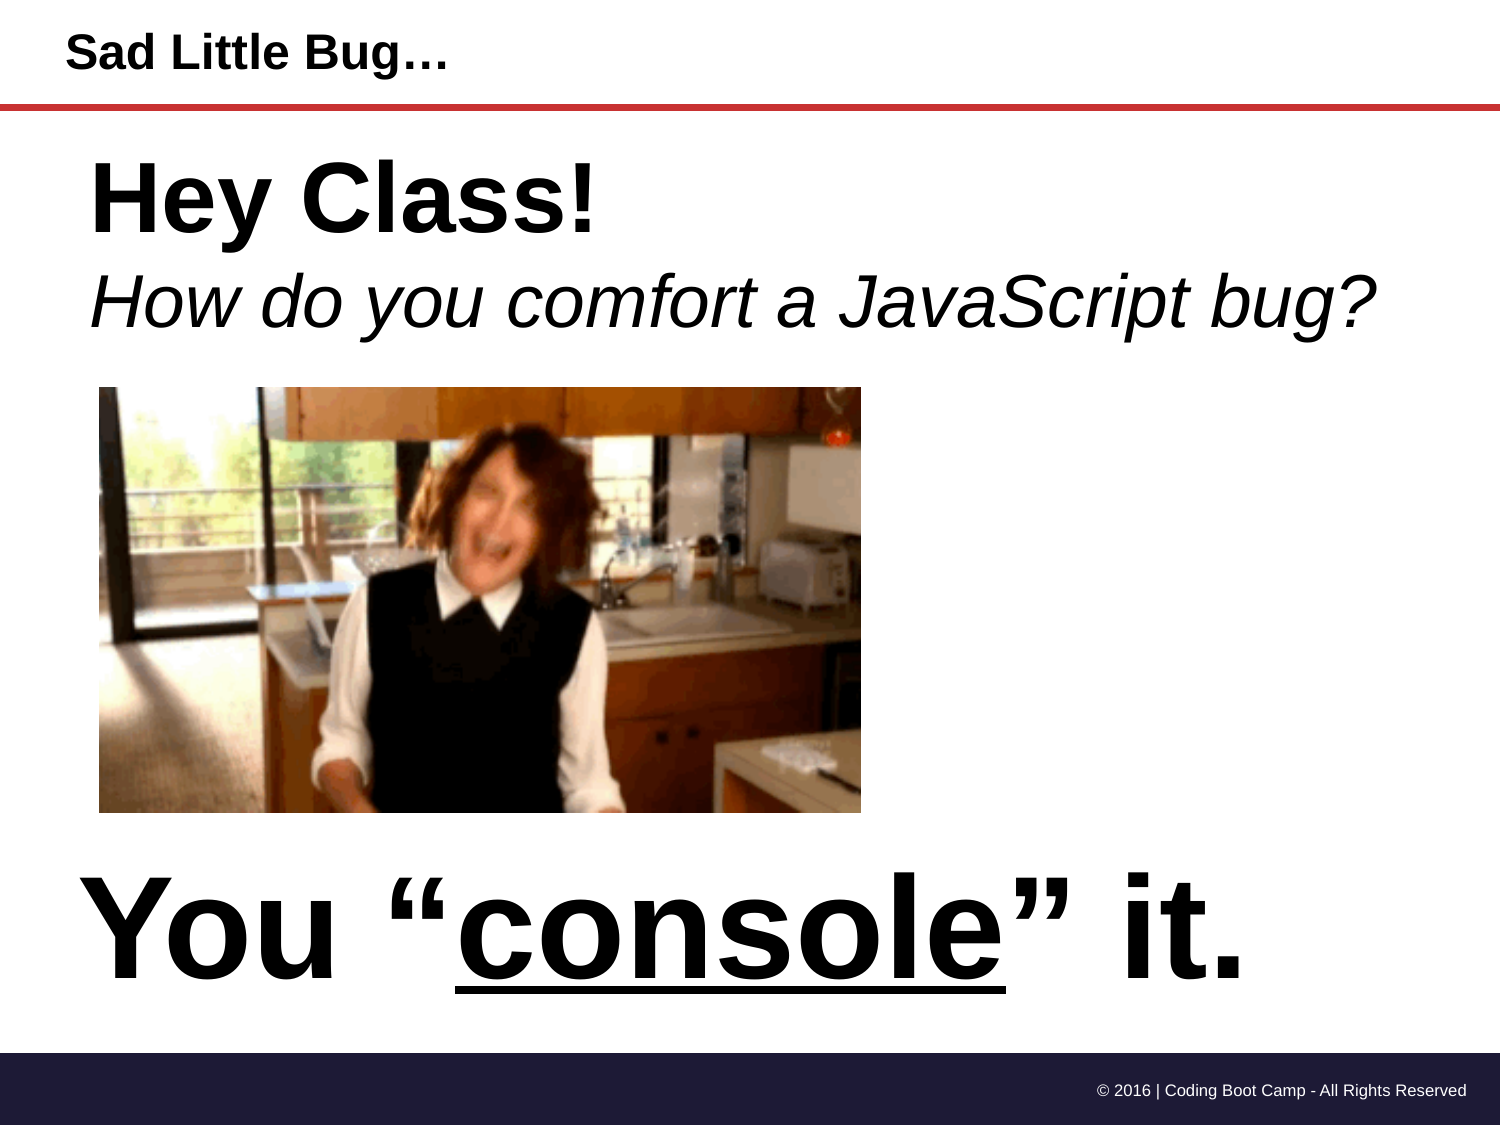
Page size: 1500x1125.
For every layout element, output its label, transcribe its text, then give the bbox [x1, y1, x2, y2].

title Sad Little Bug… [50, 0, 948, 108]
text_box You “console” it. [24, 824, 1433, 1063]
text_box Hey Class! How do you comfort a JavaScript bug? [37, 124, 1446, 363]
picture [99, 387, 861, 813]
